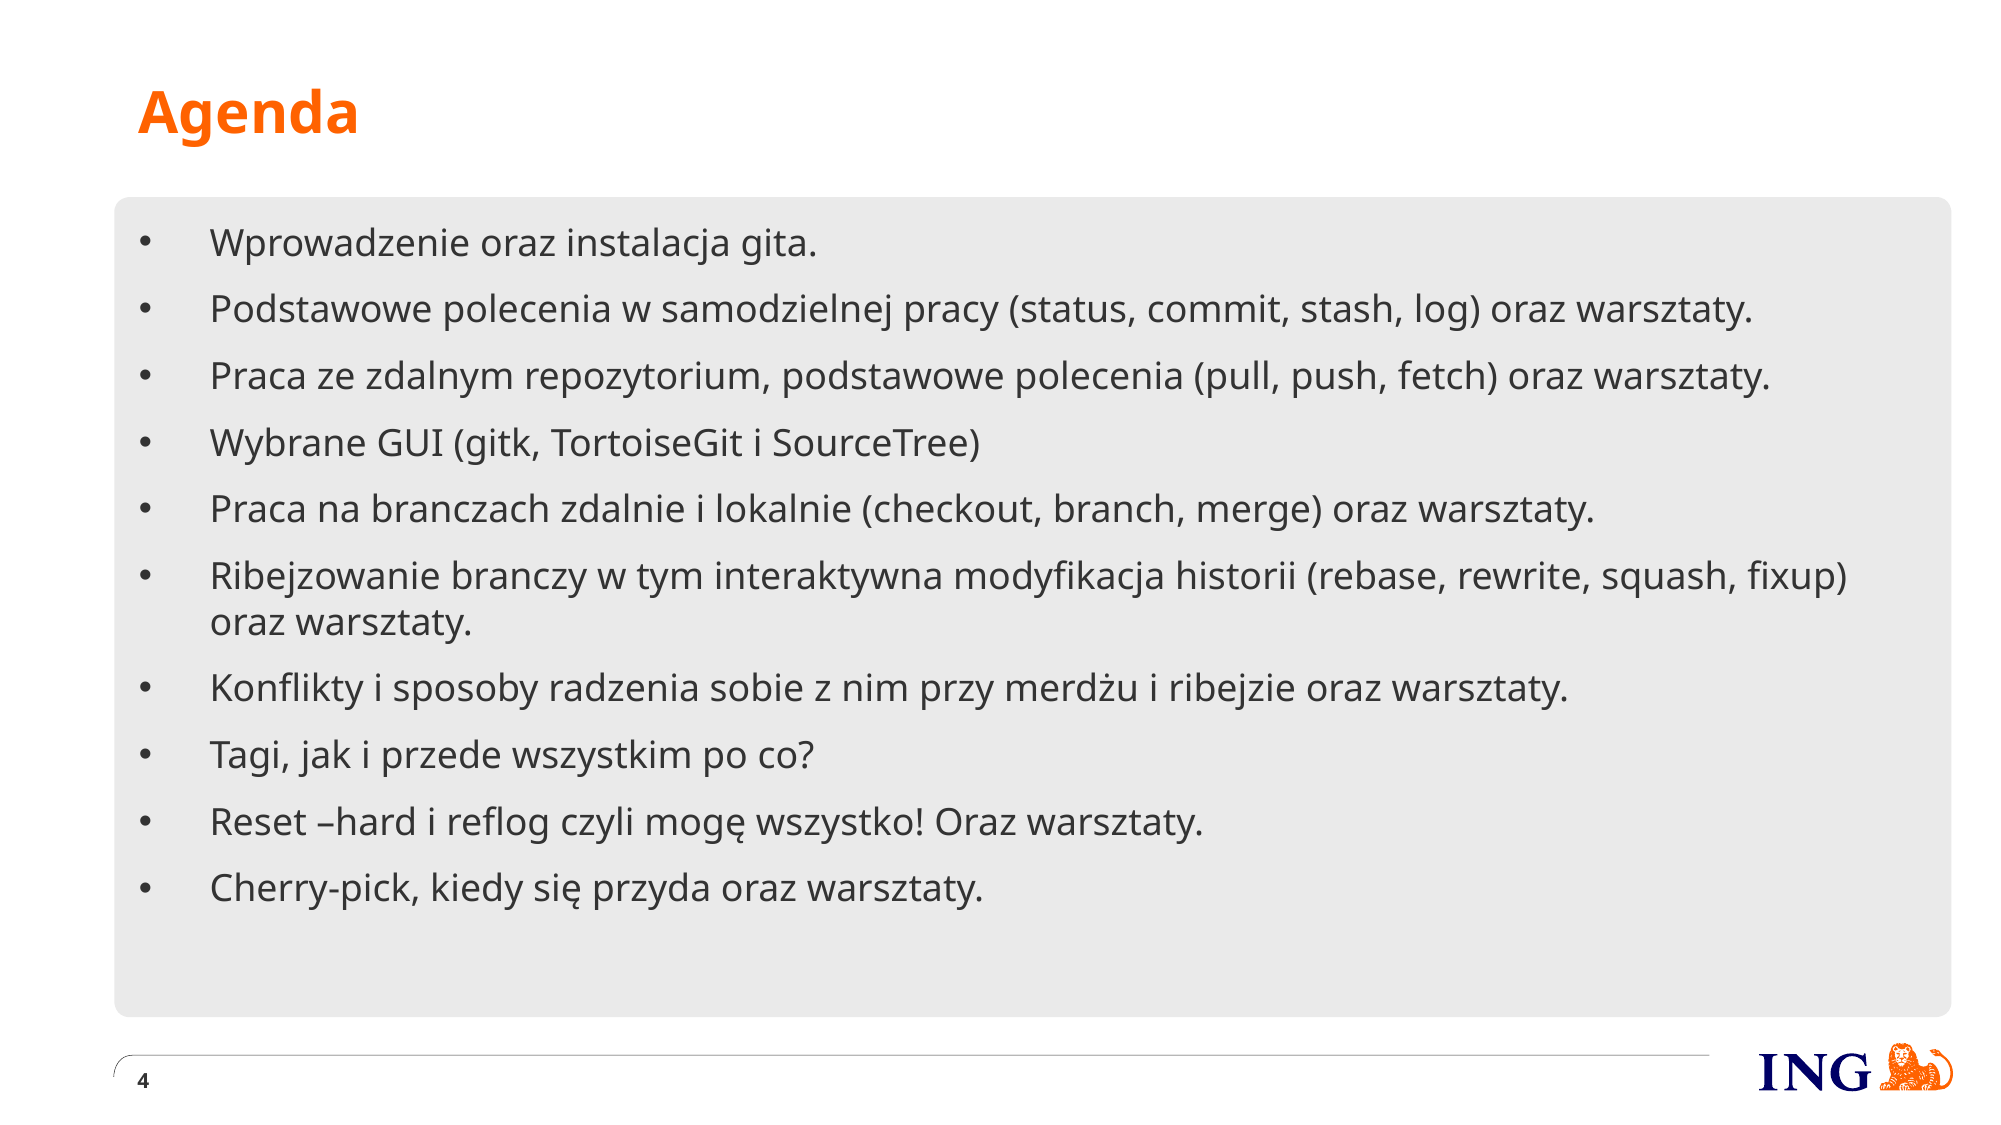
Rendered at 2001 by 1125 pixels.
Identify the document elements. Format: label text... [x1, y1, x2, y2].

slide_number 4 [137, 1066, 219, 1097]
list Wprowadzenie oraz instalacja gita. Podstawowe polecenia w samodzielnej pracy (status, commit, stash, log) oraz warsztaty. Praca ze zdalnym repozytorium, podstawowe polecenia (pull, push, fetch) oraz warsztaty. Wybrane GUI (gitk, TortoiseGit i SourceTree) Praca na branczach zdalnie i lokalnie (checkout, branch, merge) oraz warsztaty. Ribejzowanie branczy w tym interaktywna modyfikacja historii (rebase, rewrite, squash, fixup) oraz warsztaty. Konflikty i sposoby radzenia sobie z nim przy merdżu i ribejzie oraz warsztaty. Tagi, jak i przede wszystkim po co? Reset –hard i reflog czyli mogę wszystko! Oraz warsztaty. Cherry-pick, kiedy się przyda oraz warsztaty. [138, 217, 1860, 998]
title Agenda [138, 46, 1860, 187]
